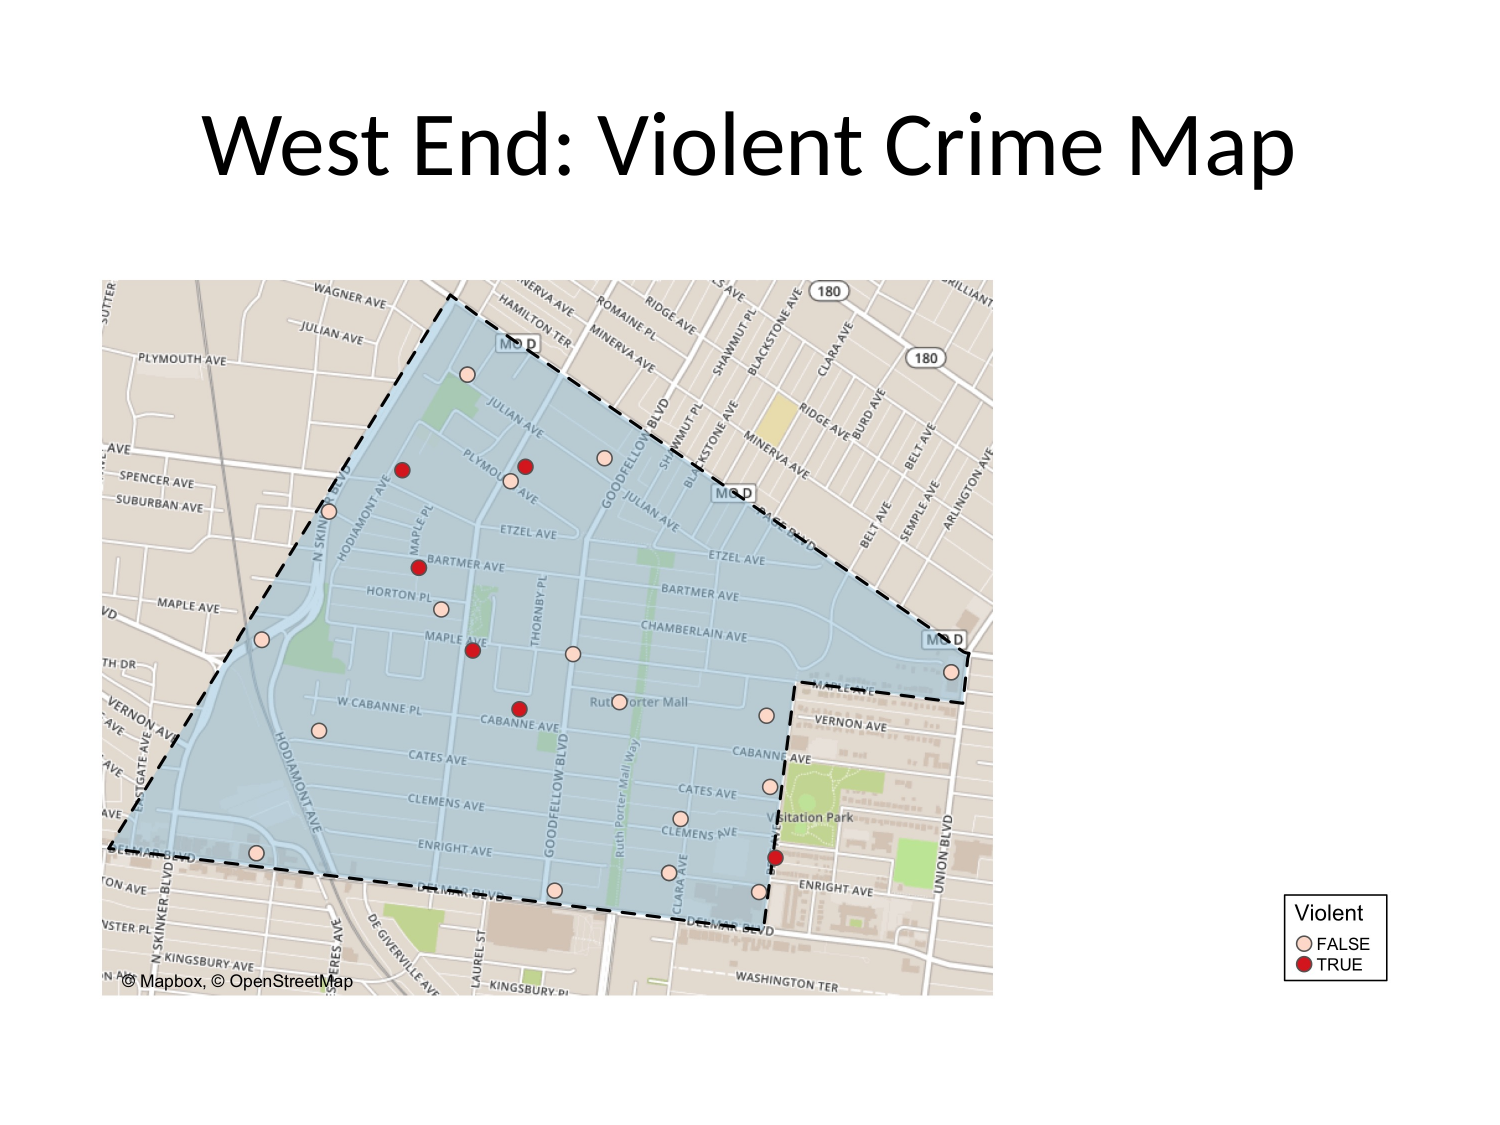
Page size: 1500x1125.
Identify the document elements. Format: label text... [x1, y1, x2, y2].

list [74, 262, 1426, 1013]
title West End: Violent Crime Map [75, 45, 1425, 233]
